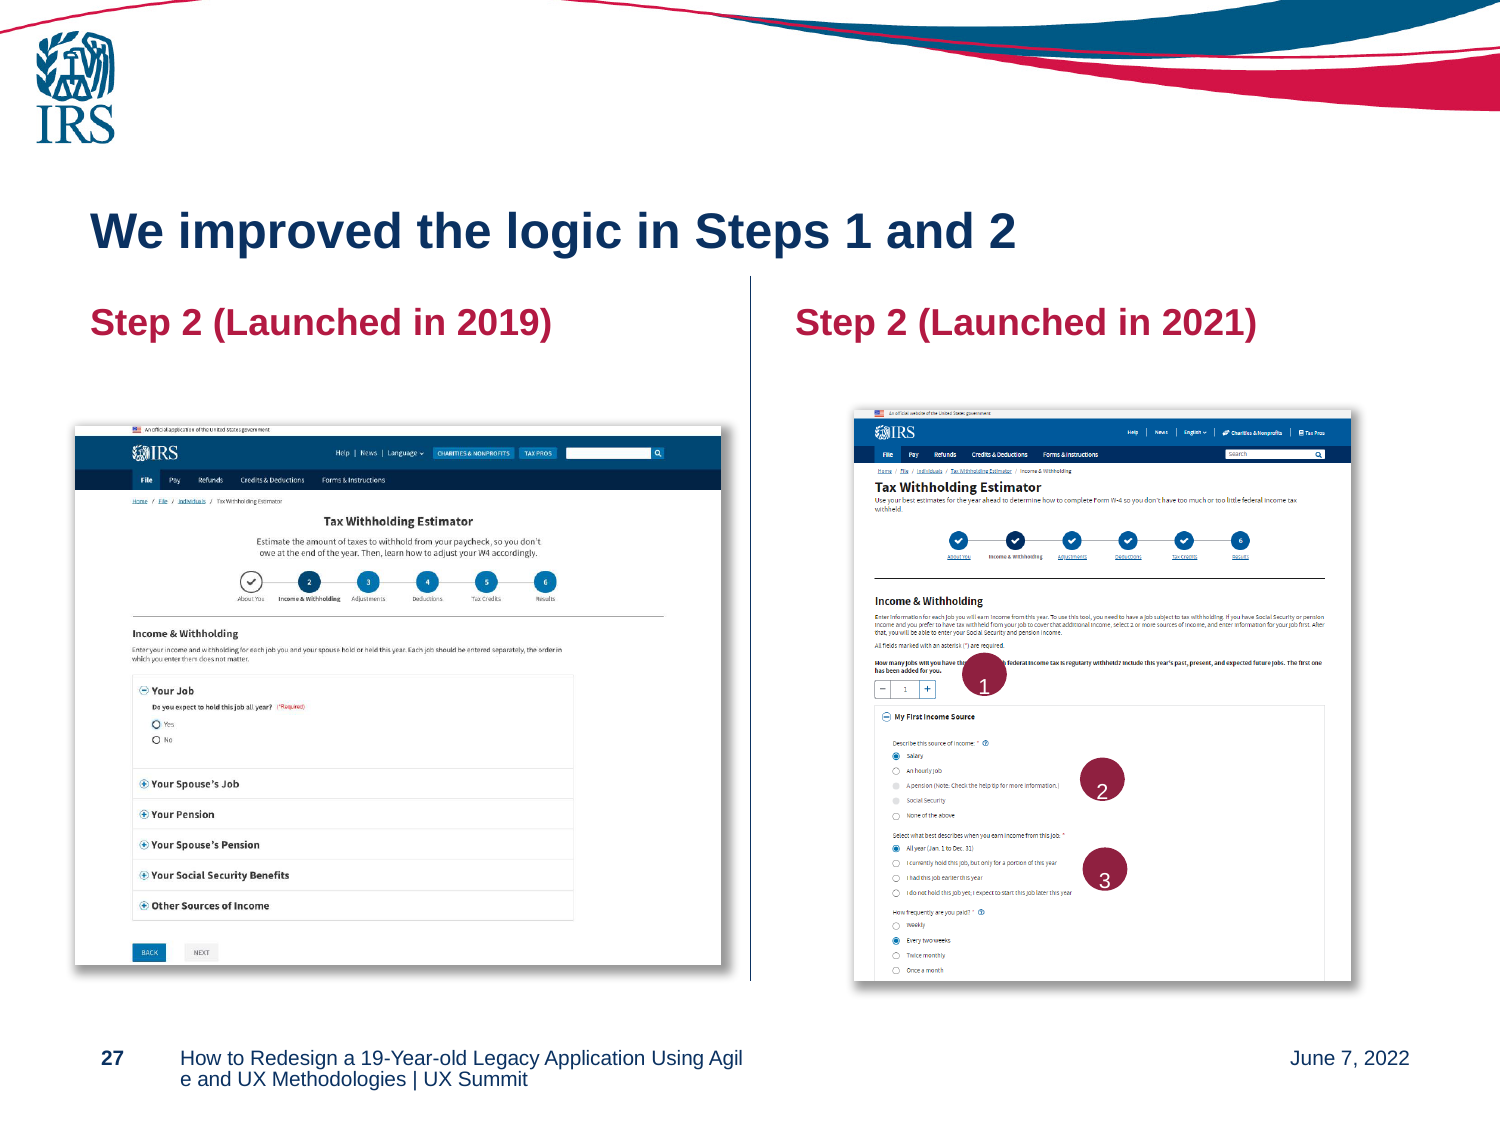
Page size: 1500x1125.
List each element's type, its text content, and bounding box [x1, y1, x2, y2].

picture [0, 0, 1500, 1125]
title We improved the logic in Steps 1 and 2 [75, 195, 1425, 270]
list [854, 410, 1351, 981]
list Step 2 (Launched in 2019) [75, 275, 720, 396]
footer How to Redesign a 19-Year-old Legacy Application Using Agile and UX Methodologies | UX Summit [165, 1027, 765, 1088]
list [74, 426, 721, 965]
list Step 2 (Launched in 2021) [780, 275, 1425, 396]
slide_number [1097, 1027, 1425, 1088]
slide_number 27 [75, 1027, 150, 1088]
